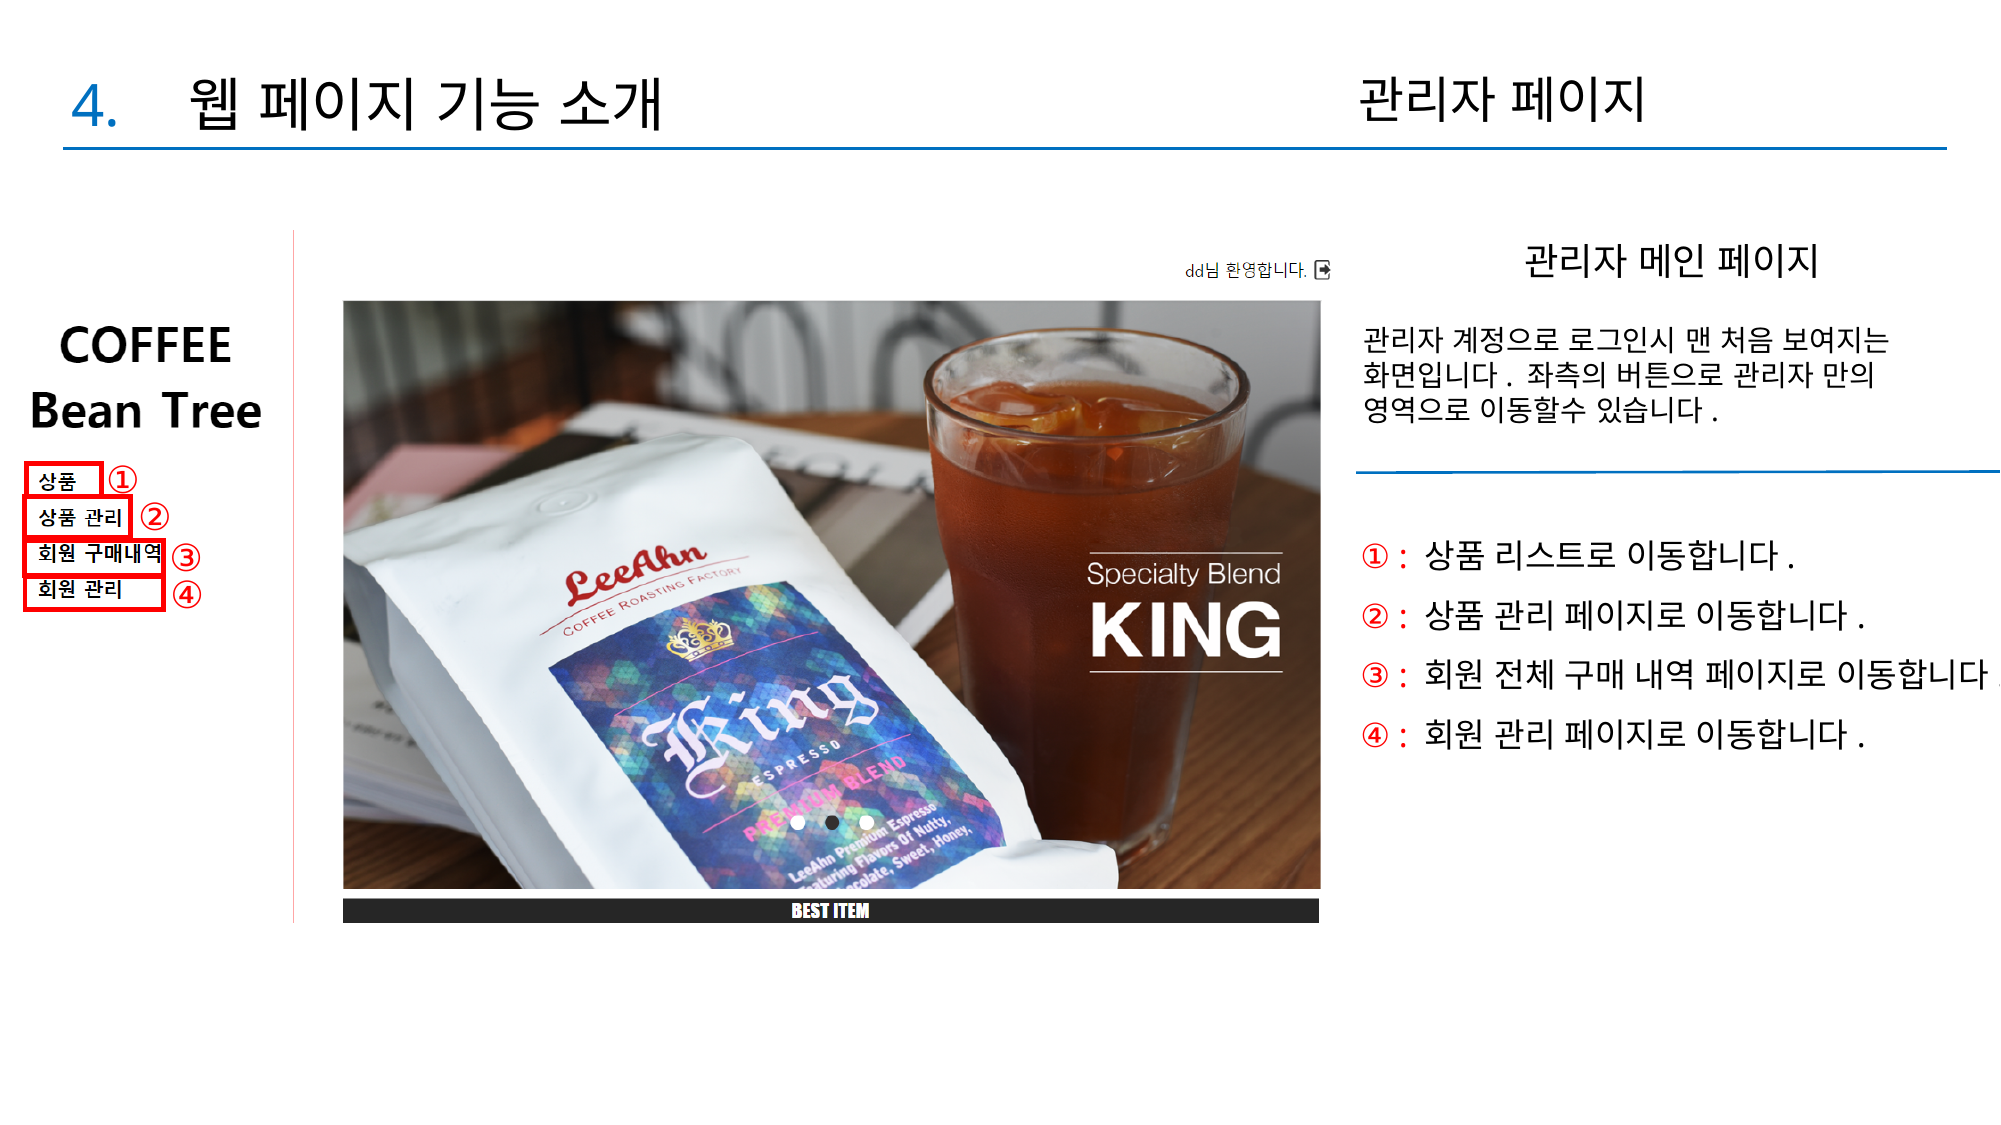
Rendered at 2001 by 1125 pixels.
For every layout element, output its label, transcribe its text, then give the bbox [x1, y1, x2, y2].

text_box 관리자 메인 페이지 [1509, 230, 1840, 290]
text_box 관리자 계정으로 로그인시 맨 처음 보여지는 화면입니다. 좌측의 버튼으로 관리자 만의 영역으로 이동할수 있습니다. [1348, 314, 1991, 435]
picture [0, 230, 1337, 923]
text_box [60, 61, 1948, 149]
text_box ① : 상품 리스트로 이동합니다. ② : 상품 관리 페이지로 이동합니다. ③ : 회원 전체 구매 내역 페이지로 이동합니다. ④ : 회원 관리 페이지로 이동합니다. [1345, 507, 2000, 762]
